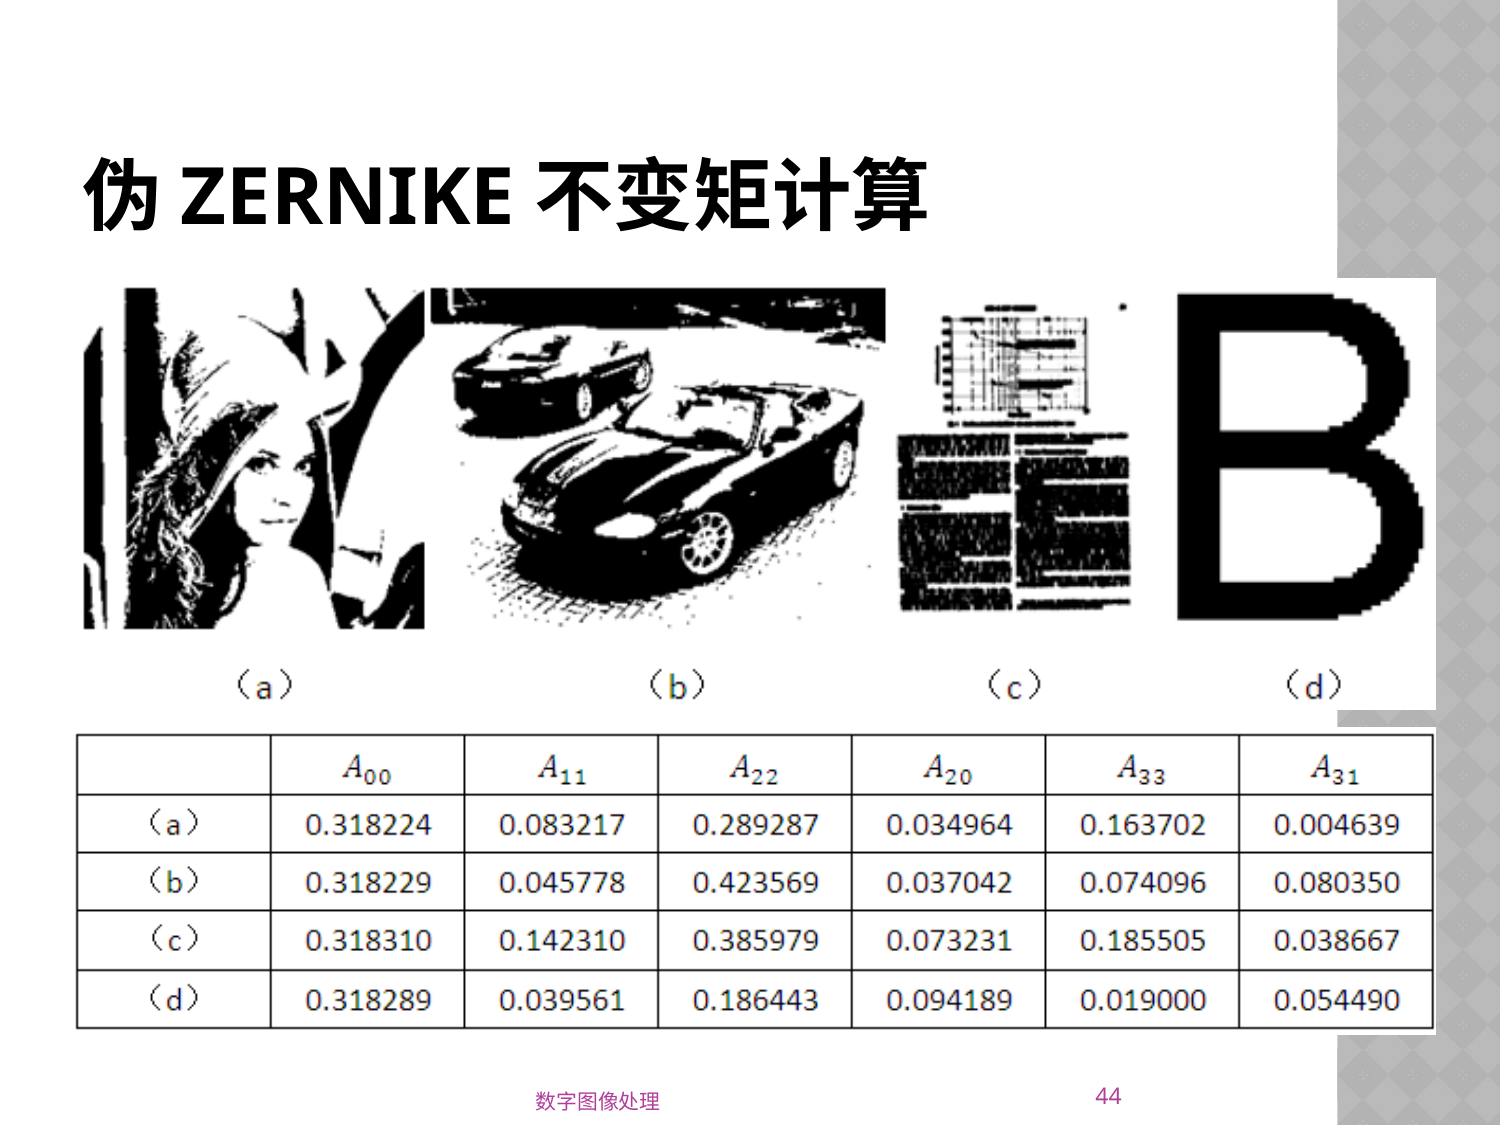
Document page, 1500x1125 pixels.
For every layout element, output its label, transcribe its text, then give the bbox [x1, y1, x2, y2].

picture [70, 727, 1436, 1036]
footer 数字图像处理 [75, 1075, 675, 1114]
slide_number 44 [1025, 1075, 1122, 1113]
picture [76, 278, 1436, 711]
title 伪Zernike不变矩计算 [75, 52, 1263, 240]
